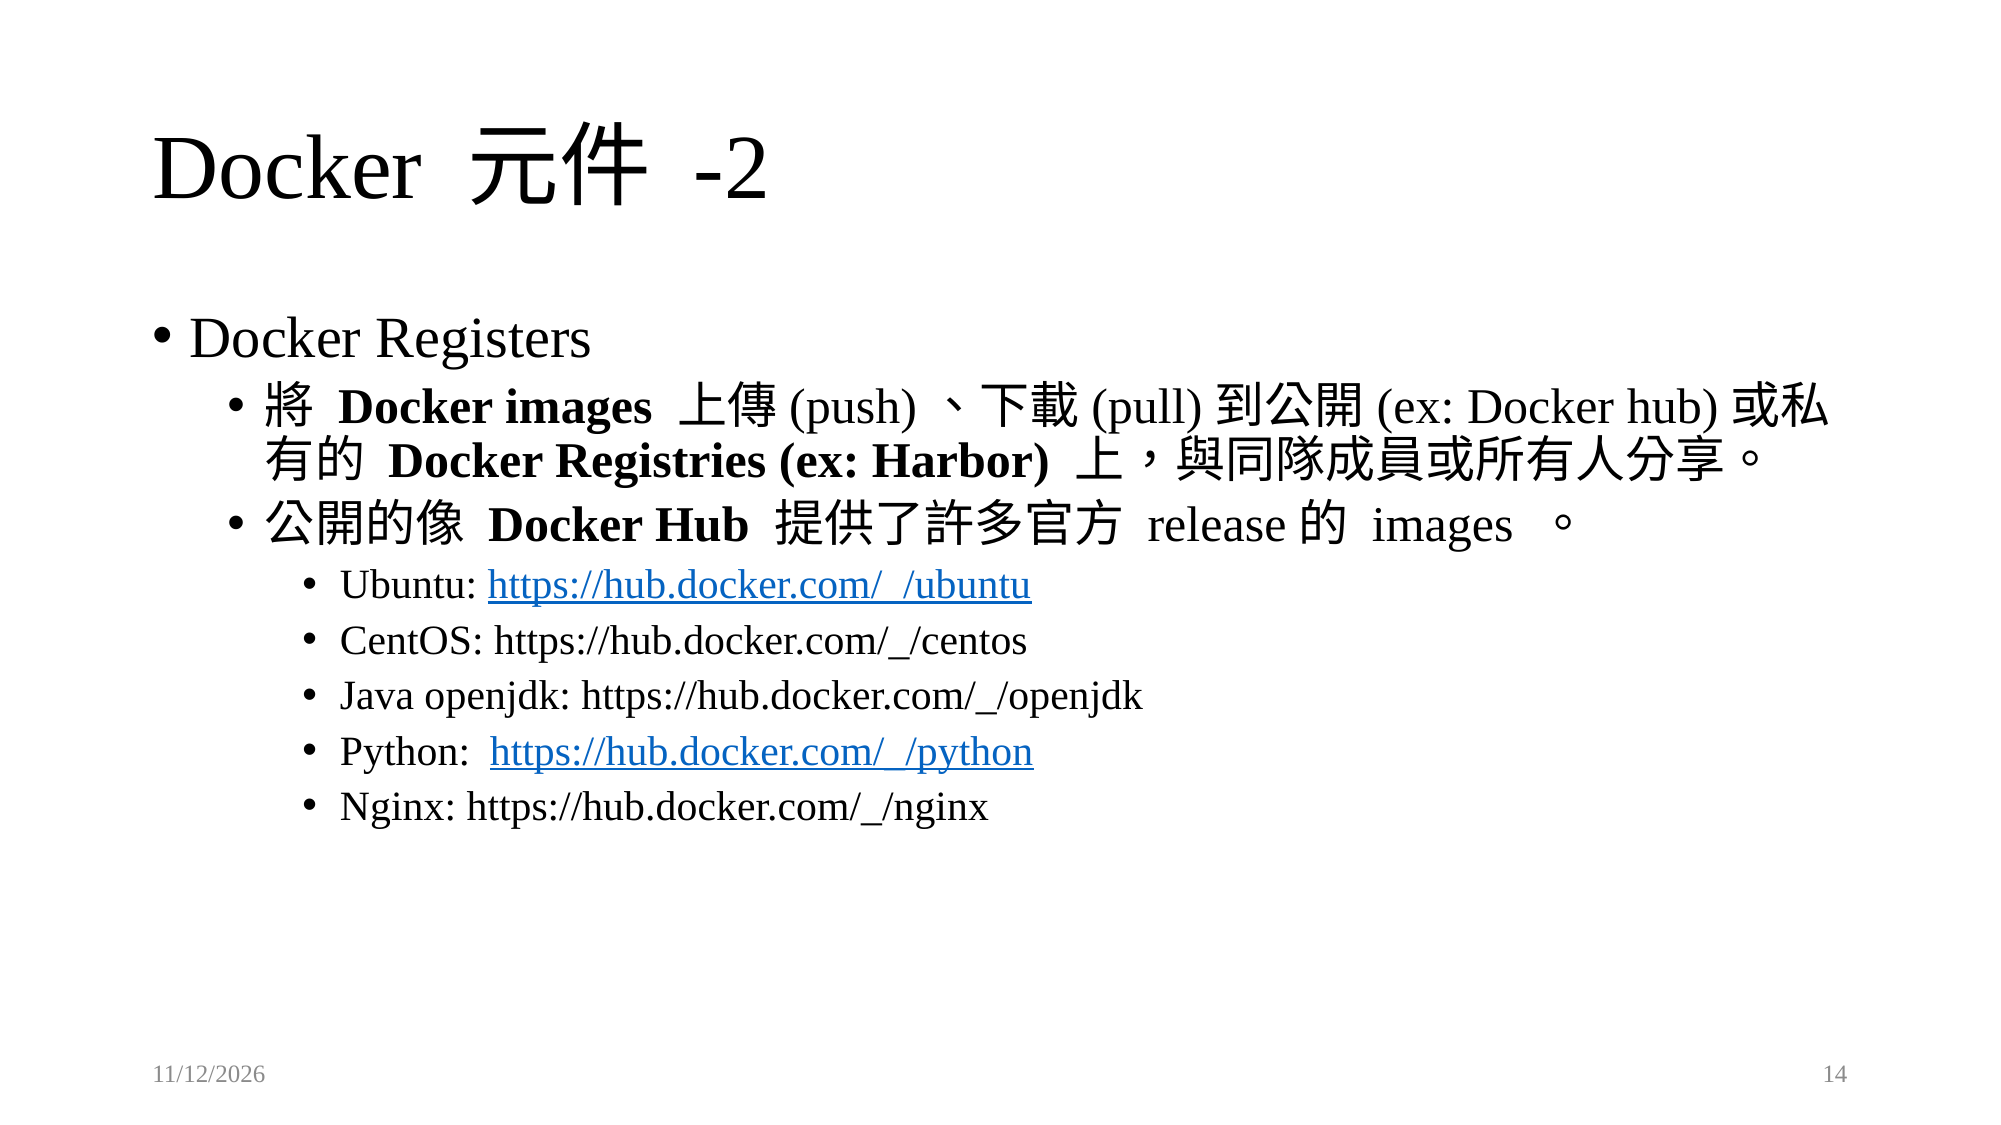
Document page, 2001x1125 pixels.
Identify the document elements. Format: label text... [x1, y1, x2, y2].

title Docker 元件 -2 [137, 59, 1863, 278]
slide_number 14 [1412, 1042, 1863, 1103]
list Docker Registers 將 Docker images 上傳(push)、下載(pull)到公開(ex: Docker hub)或私有的 Docker Registries (ex: Harbor) 上，與同隊成員或所有人分享。 公開的像 Docker Hub 提供了許多官方 release的 images 。 Ubuntu: https://hub.docker.com/_/ubuntu CentOS: https://hub.docker.com/_/centos Java openjdk: https://hub.docker.com/_/openjdk Python: https://hub.docker.com/_/python Nginx: https://hub.docker.com/_/nginx [137, 299, 1863, 1014]
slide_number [137, 1042, 588, 1103]
